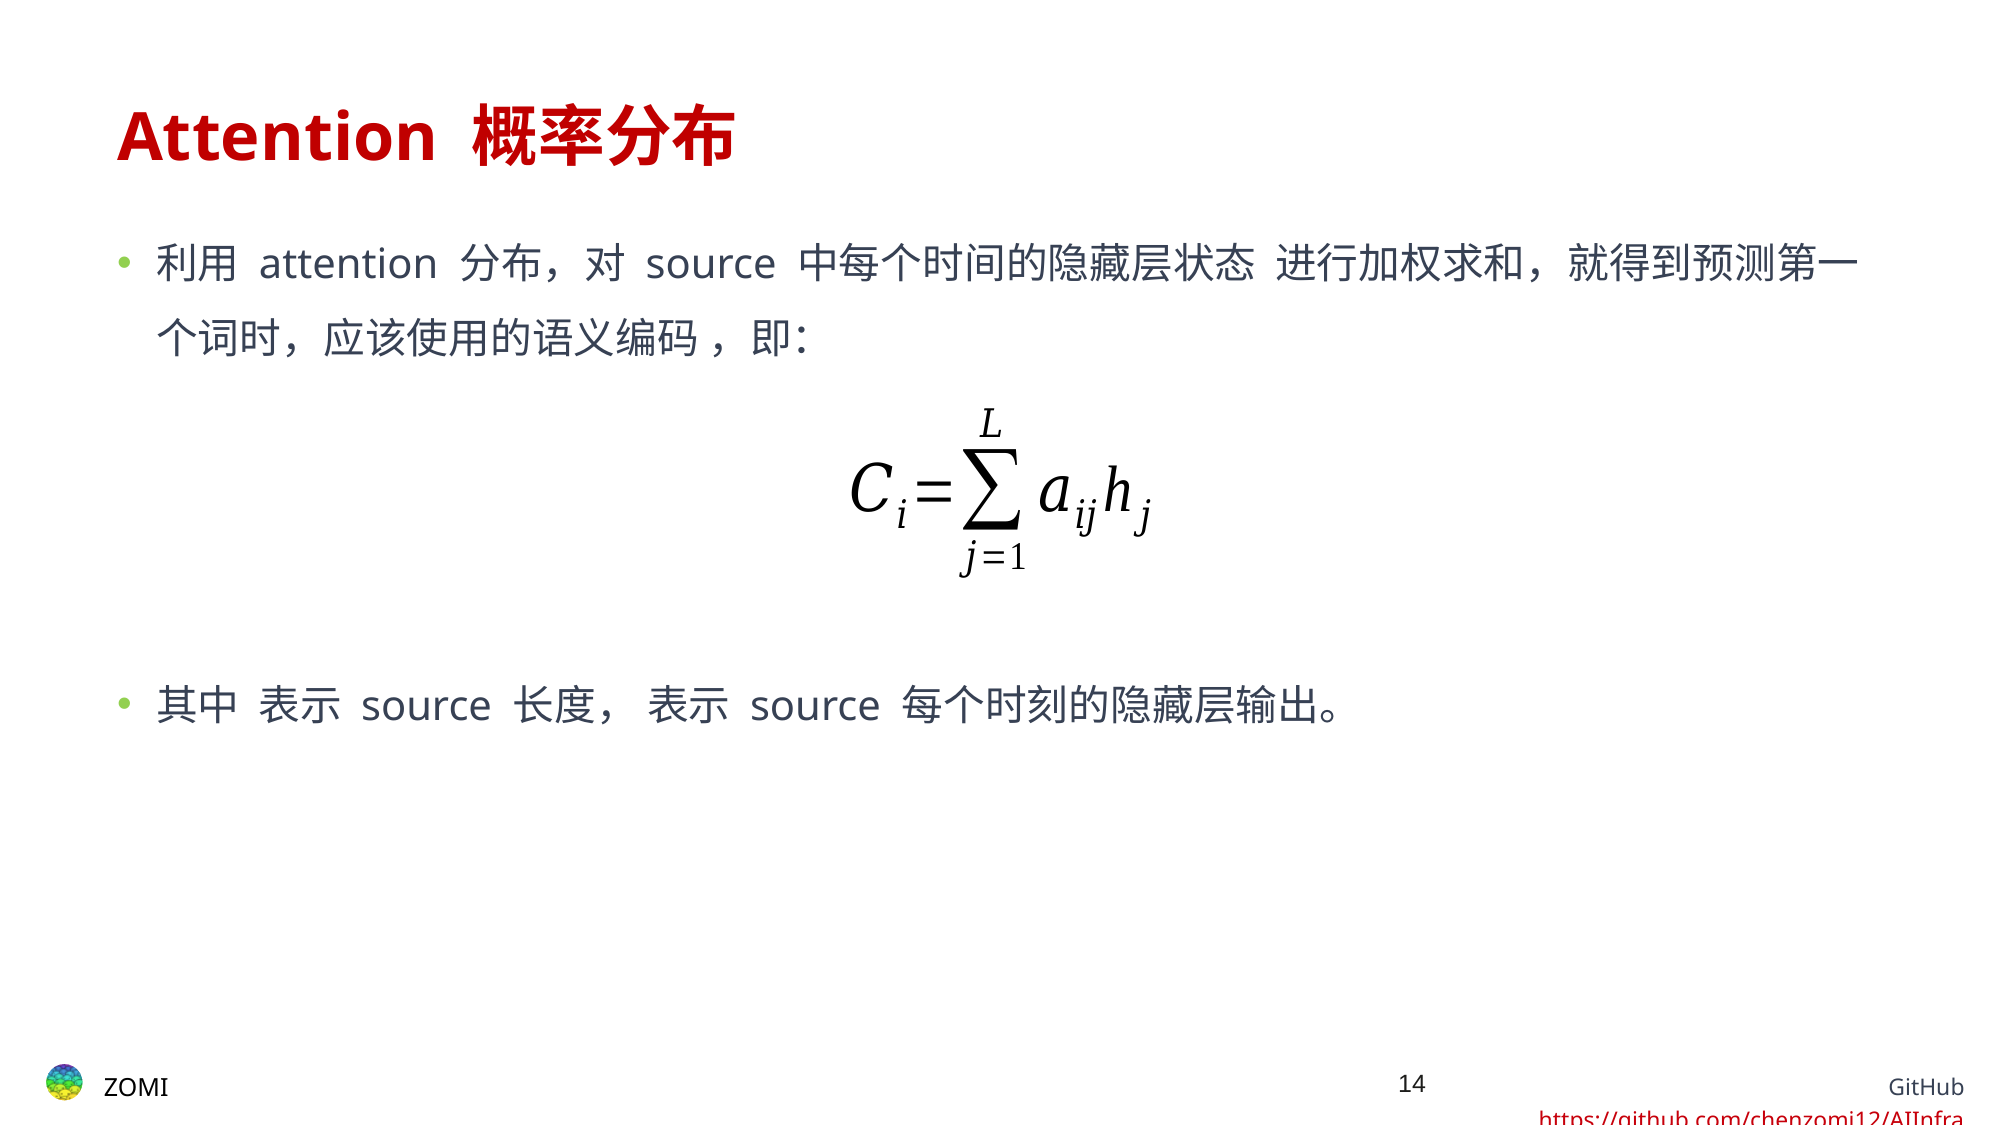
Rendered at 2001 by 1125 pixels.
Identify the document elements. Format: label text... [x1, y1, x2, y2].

picture [47, 1065, 82, 1100]
title Attention 概率分布 [102, 85, 1901, 183]
